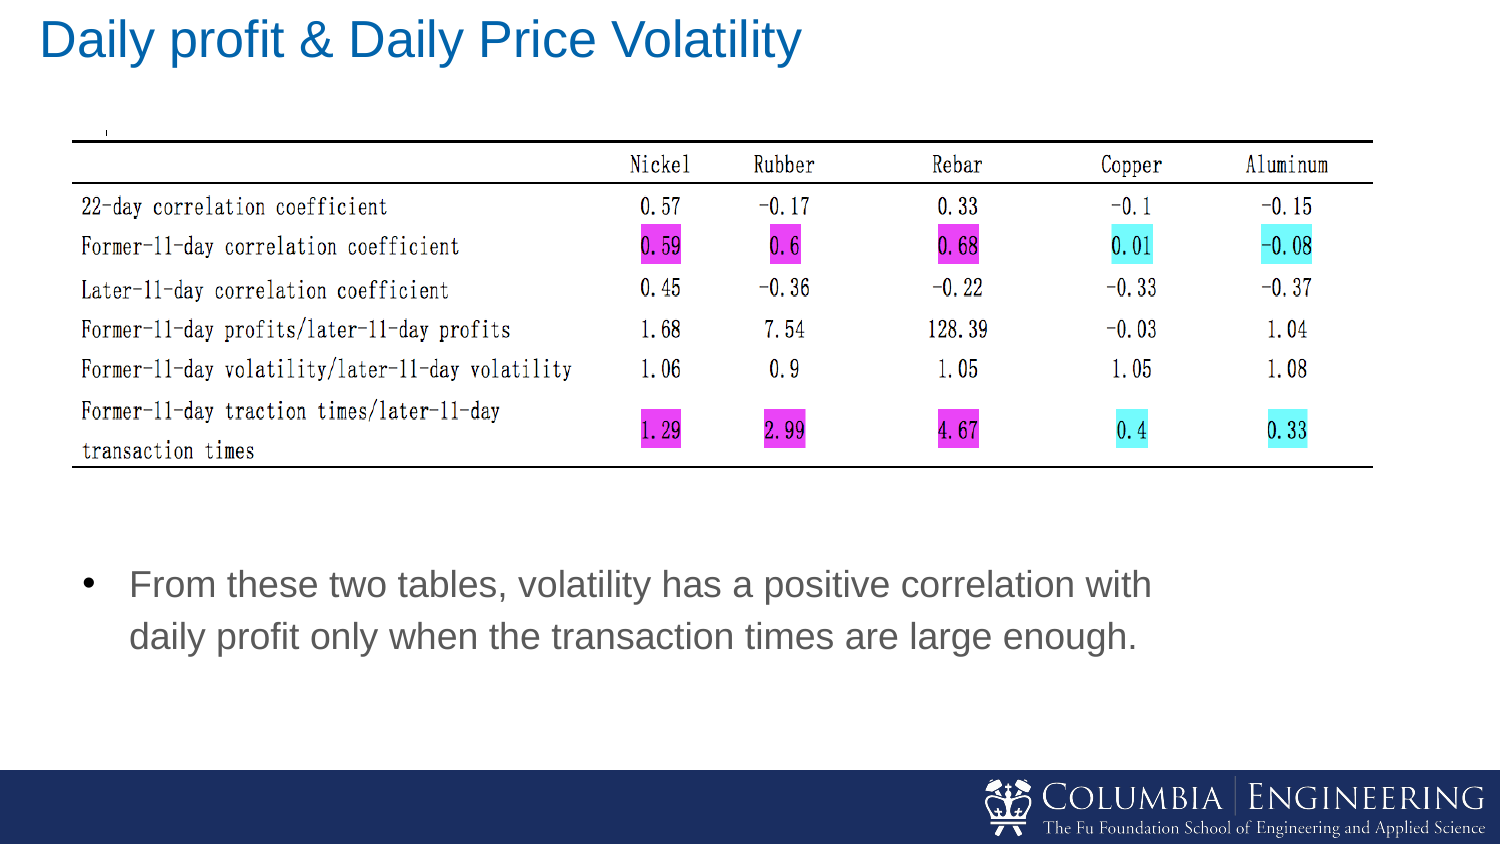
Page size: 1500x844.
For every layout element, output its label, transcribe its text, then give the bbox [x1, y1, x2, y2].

text_box [67, 425, 1433, 686]
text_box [0, 770, 1500, 844]
text_box Daily profit & Daily Price Volatility [24, 0, 1087, 84]
text_box From these two tables, volatility has a positive correlation with daily profit only when the transaction times are large enough. [67, 538, 1203, 633]
picture [66, 130, 1390, 487]
